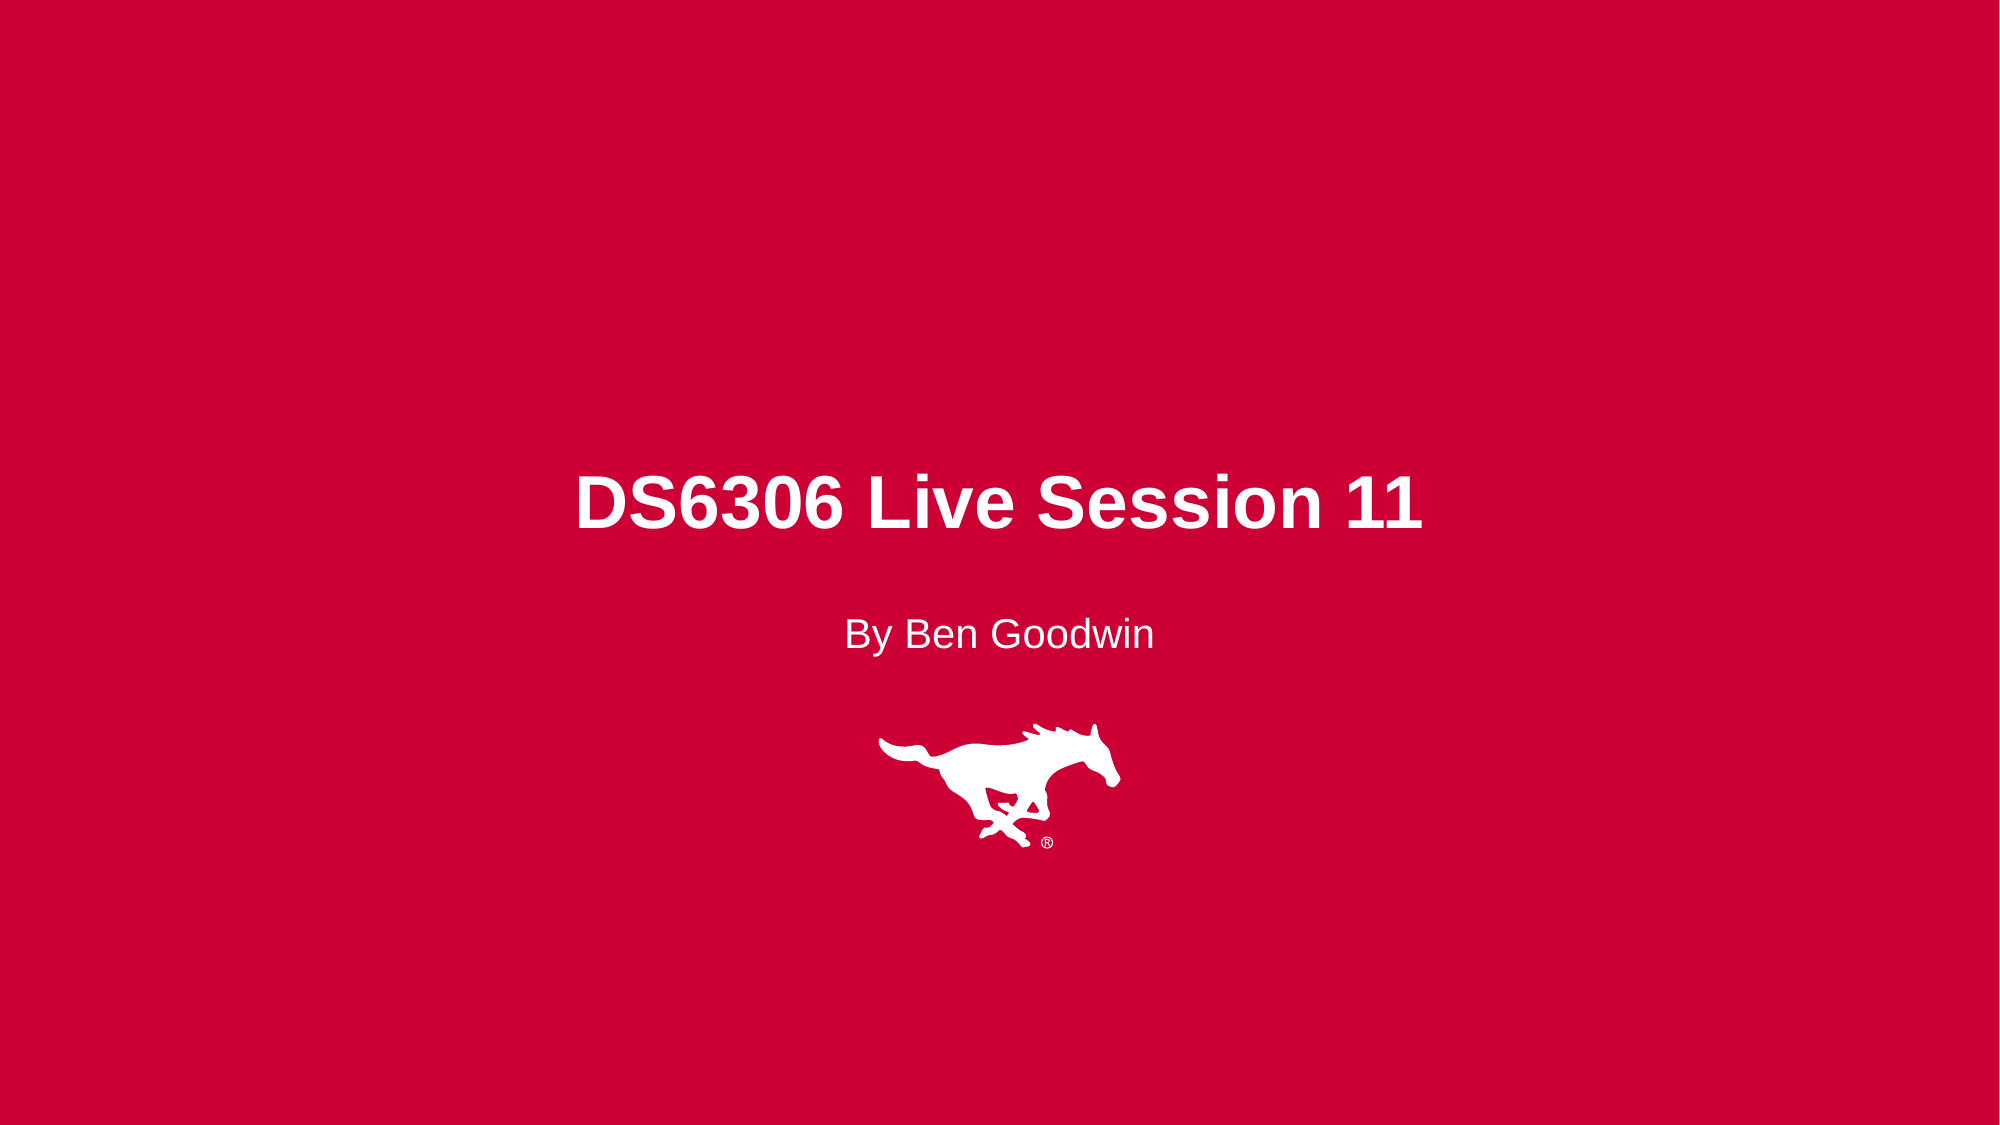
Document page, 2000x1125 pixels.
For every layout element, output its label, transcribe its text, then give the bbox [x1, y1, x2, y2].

title DS6306 Live Session 11 [0, 289, 2000, 553]
subtitle By Ben Goodwin [0, 581, 2000, 689]
